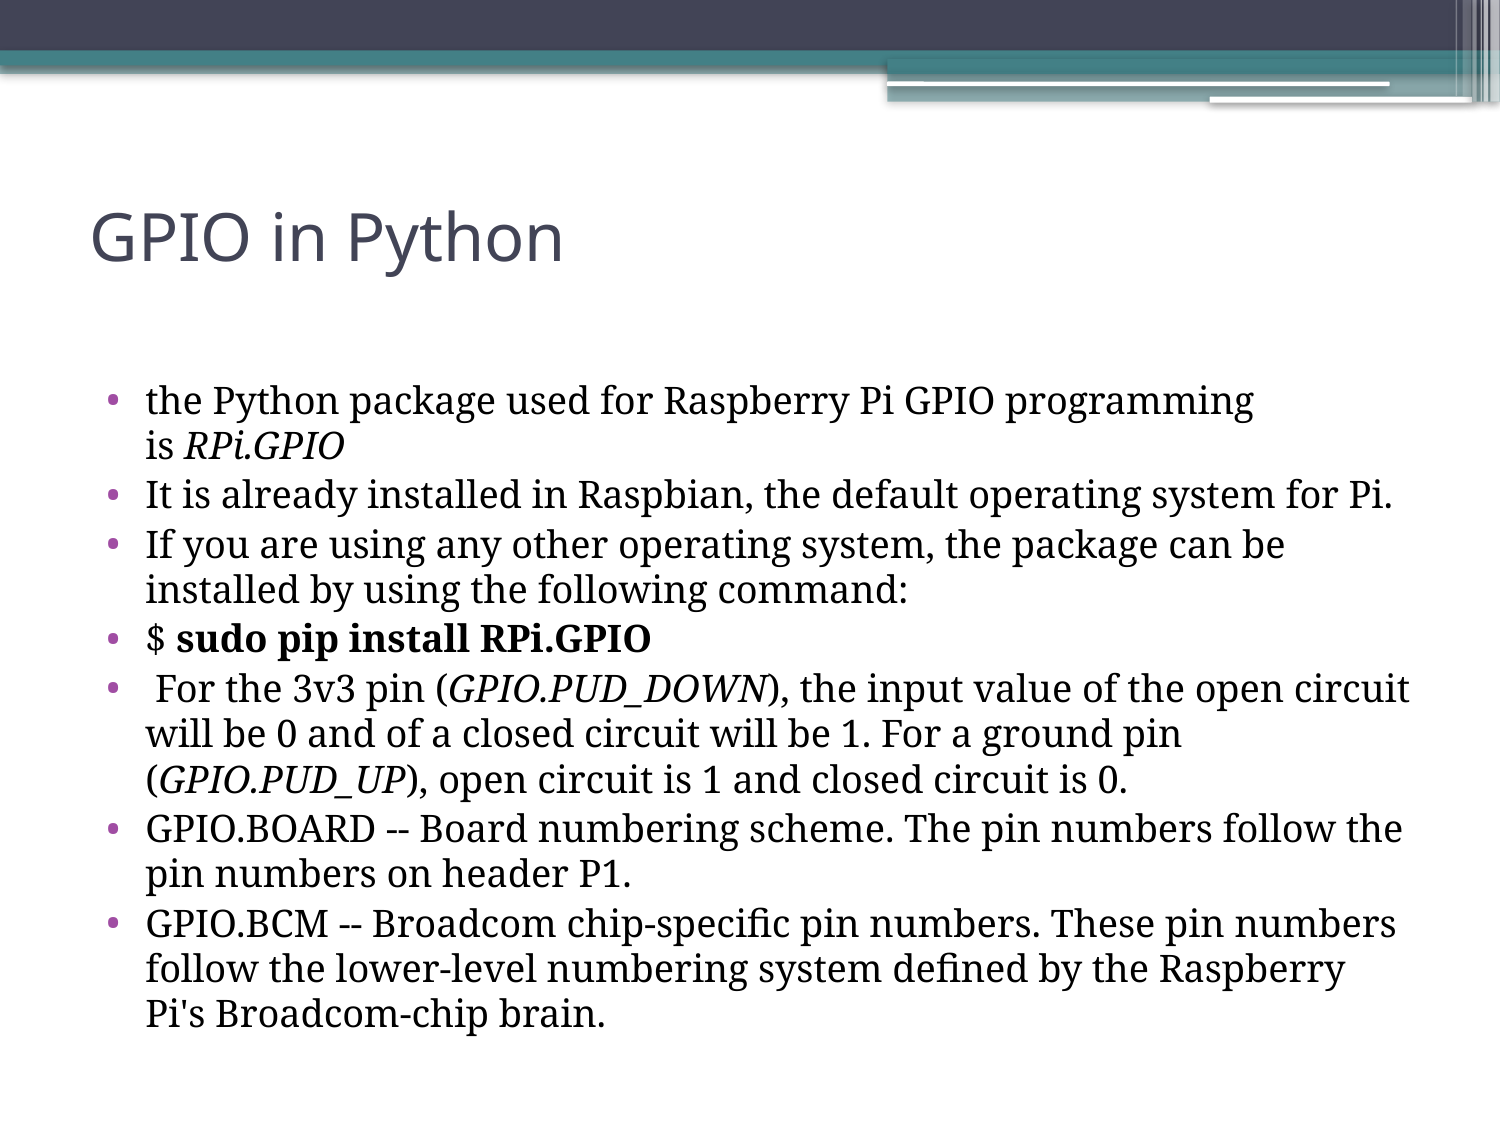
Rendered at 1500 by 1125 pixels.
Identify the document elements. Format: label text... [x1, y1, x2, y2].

title GPIO in Python [75, 187, 1425, 363]
list the Python package used for Raspberry Pi GPIO programming is RPi.GPIO It is already installed in Raspbian, the default operating system for Pi. If you are using any other operating system, the package can be installed by using the following command: $ sudo pip install RPi.GPIO For the 3v3 pin (GPIO.PUD_DOWN), the input value of the open circuit will be 0 and of a closed circuit will be 1. For a ground pin (GPIO.PUD_UP), open circuit is 1 and closed circuit is 0. GPIO.BOARD -- Board numbering scheme. The pin numbers follow the pin numbers on header P1. GPIO.BCM -- Broadcom chip-specific pin numbers. These pin numbers follow the lower-level numbering system defined by the Raspberry Pi's Broadcom-chip brain. [75, 368, 1425, 1079]
